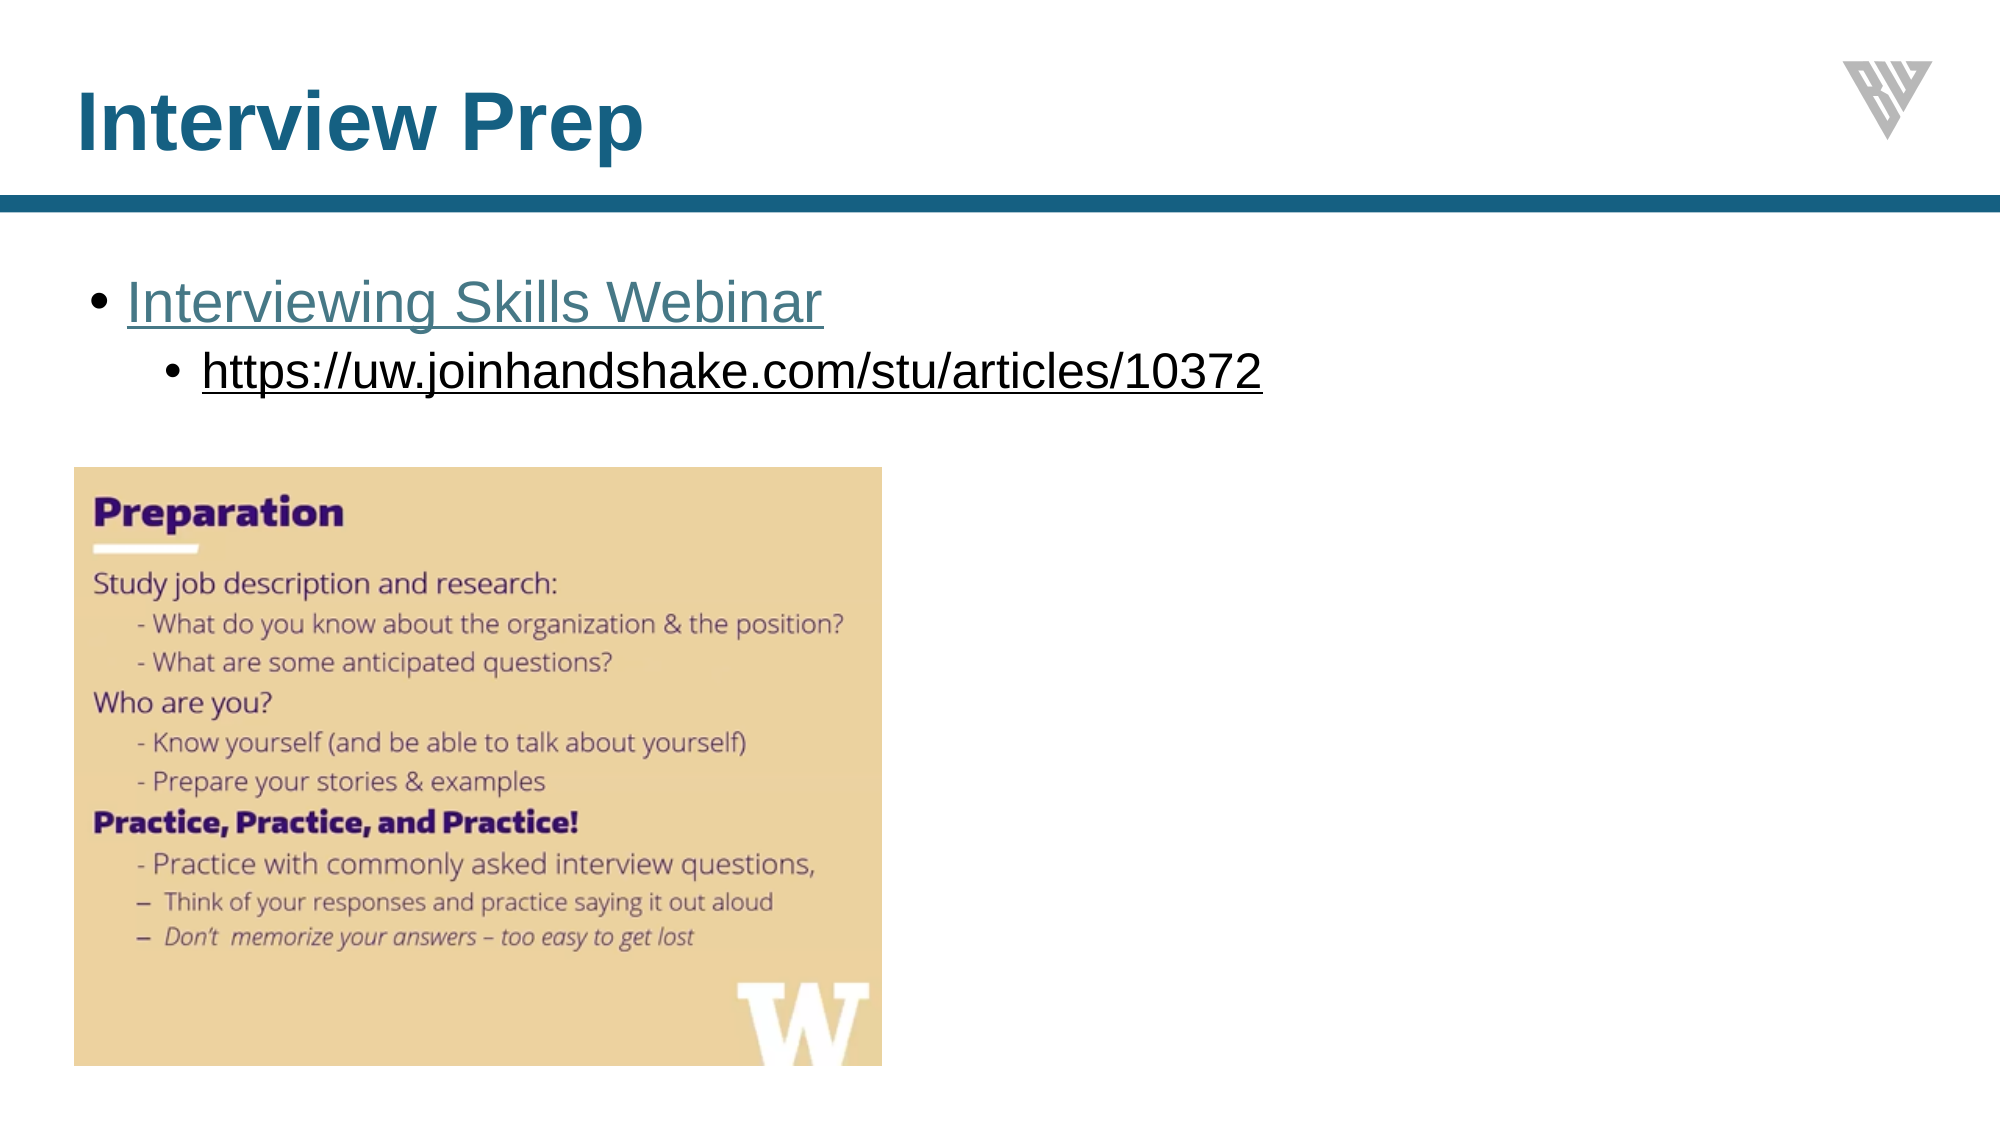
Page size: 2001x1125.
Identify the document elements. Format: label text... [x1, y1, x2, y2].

picture [73, 466, 883, 1067]
title Interview Prep [61, 34, 1863, 194]
list Interviewing Skills Webinar https://uw.joinhandshake.com/stu/articles/10372 [74, 265, 1401, 1014]
picture [1839, 57, 1935, 144]
text_box [0, 194, 2000, 214]
